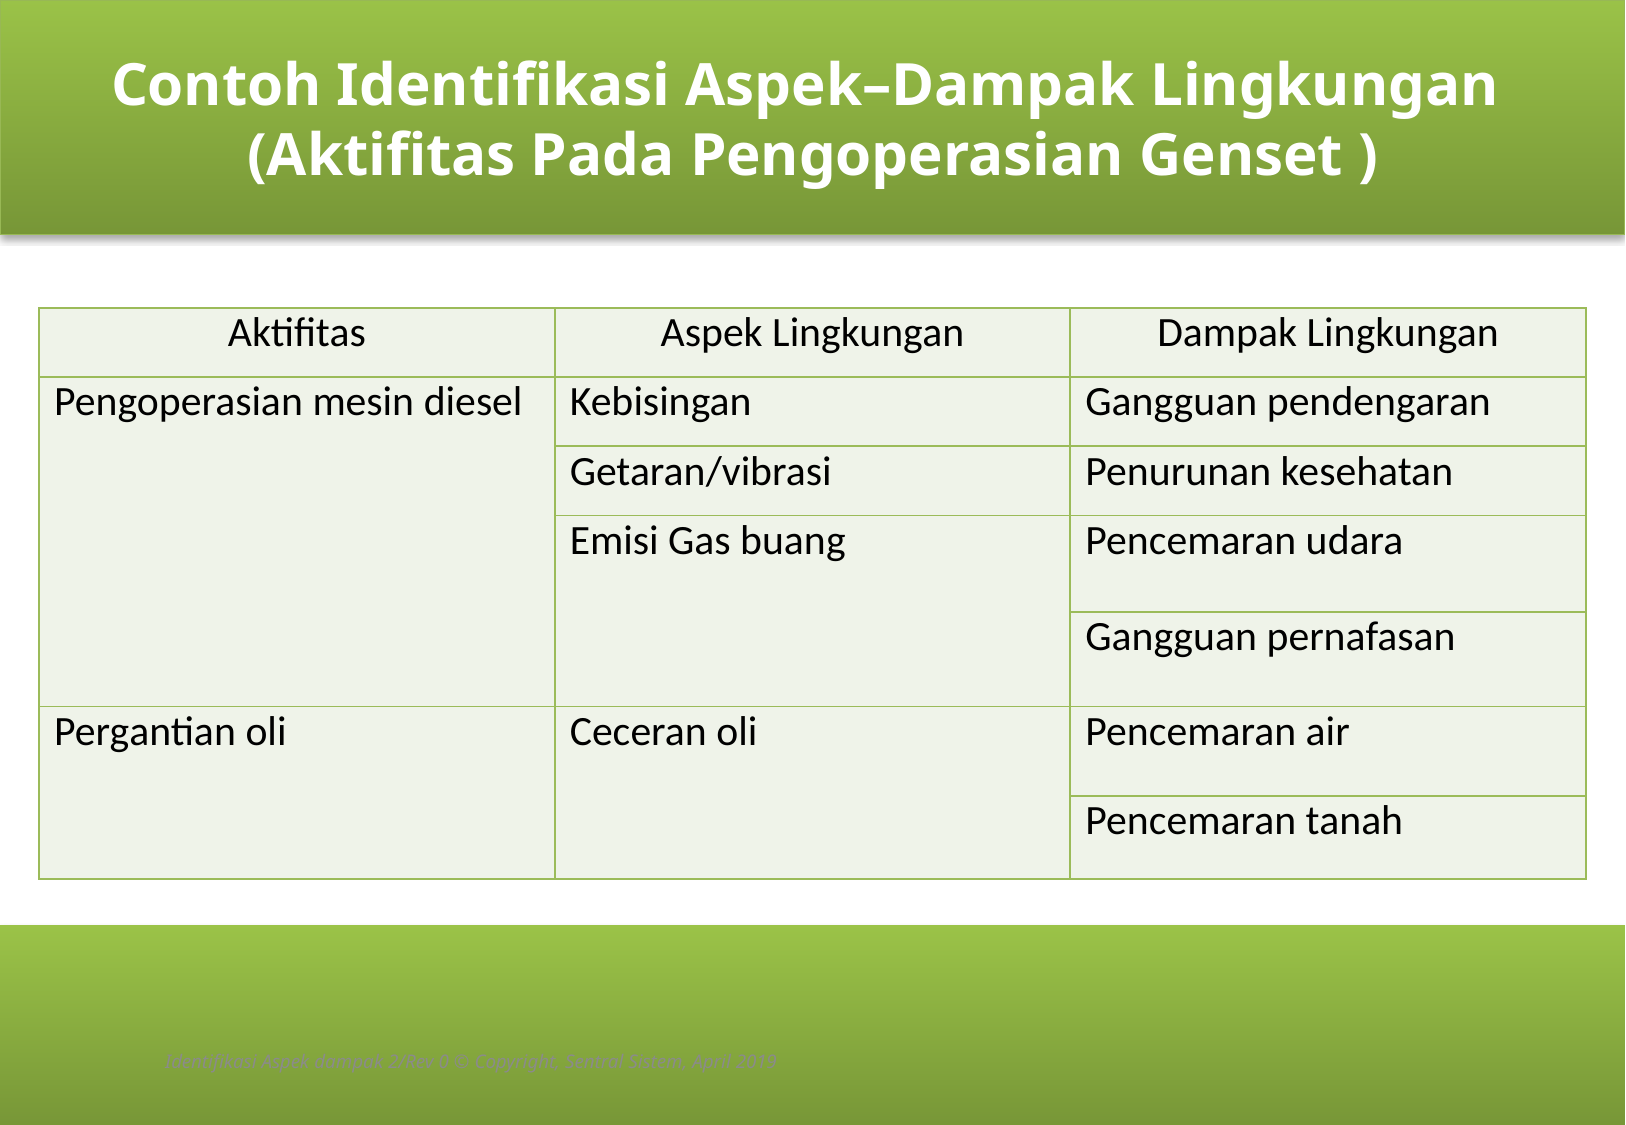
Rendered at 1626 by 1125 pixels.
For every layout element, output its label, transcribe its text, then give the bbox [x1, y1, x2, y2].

text_box [0, 925, 1625, 1125]
table_cell Pergantian oli [40, 707, 554, 878]
table_header Aspek Lingkungan [556, 309, 1069, 376]
table_cell Pencemaran air [1071, 707, 1585, 795]
table_header Dampak Lingkungan [1071, 309, 1585, 376]
table_cell Pencemaran tanah [1071, 797, 1585, 878]
table_cell Gangguan pernafasan [1071, 613, 1585, 706]
footer Identifikasi Aspek dampak 2/Rev 0 © Copyright, Sentral Sistem, April 2019 [11, 1031, 930, 1092]
text_box Contoh Identifikasi Aspek–Dampak Lingkungan (Aktifitas Pada Pengoperasian Genset ) [0, 0, 1625, 235]
table_cell Kebisingan [556, 378, 1069, 445]
table_cell Penurunan kesehatan [1071, 447, 1585, 515]
table_cell Pencemaran udara [1071, 516, 1585, 611]
table_cell Getaran/vibrasi [556, 447, 1069, 515]
table_cell Emisi Gas buang [556, 516, 1069, 706]
table_cell Gangguan pendengaran [1071, 378, 1585, 445]
table_cell Pengoperasian mesin diesel [40, 378, 554, 706]
table_cell Ceceran oli [556, 707, 1069, 878]
table_header Aktifitas [40, 309, 554, 376]
